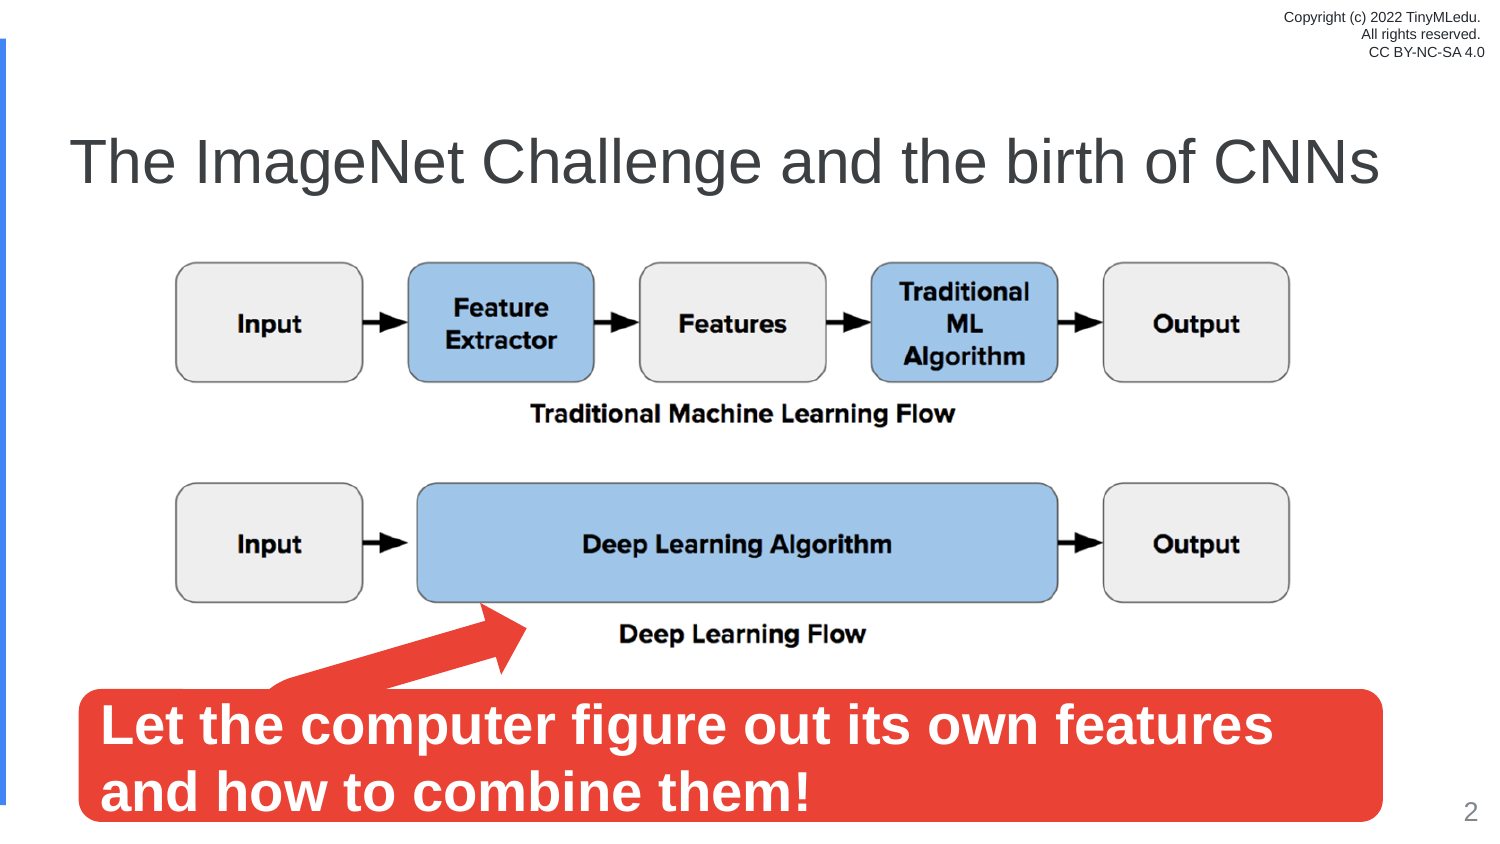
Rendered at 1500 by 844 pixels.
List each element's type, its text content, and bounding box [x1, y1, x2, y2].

picture [157, 248, 1305, 662]
text_box Let the computer figure out its own features and how to combine them! [78, 688, 1383, 822]
text_box [269, 670, 451, 689]
title The ImageNet Challenge and the birth of CNNs [54, 105, 1446, 200]
slide_number 2 [1403, 779, 1494, 844]
